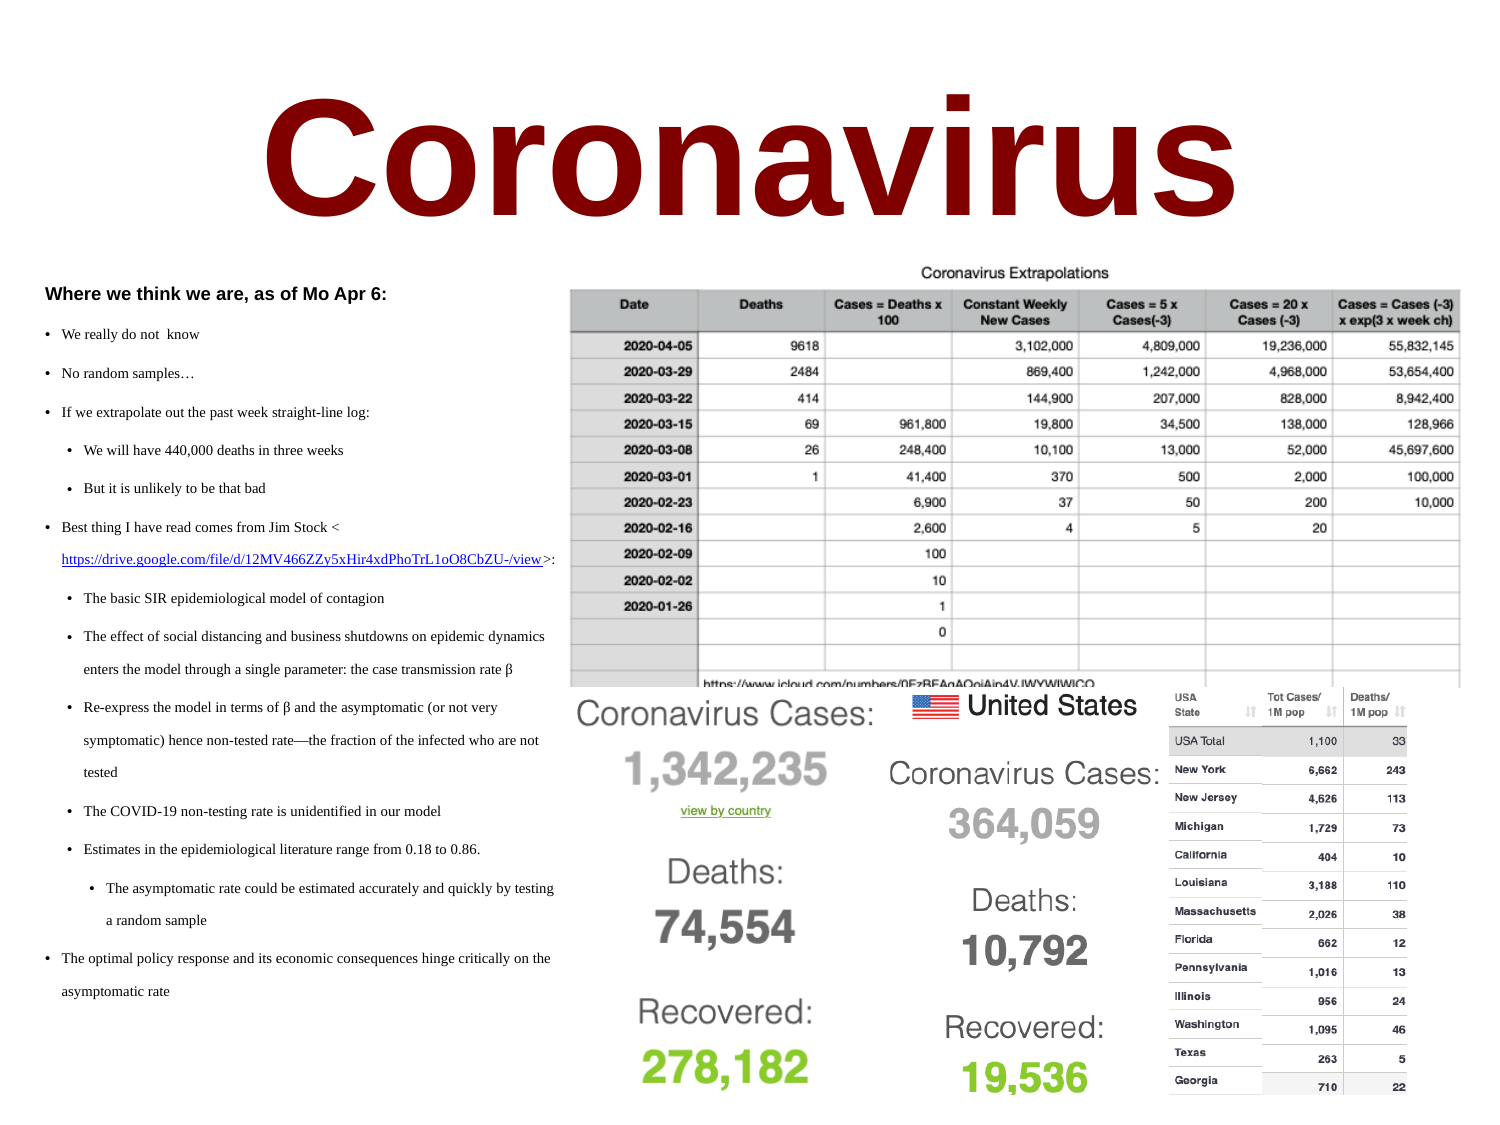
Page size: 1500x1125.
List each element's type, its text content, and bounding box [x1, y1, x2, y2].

title Coronavirus [36, 0, 1466, 261]
picture [564, 260, 1462, 1095]
list Where we think we are, as of Mo Apr 6: We really do not know No random samples… If we extrapolate out the past week straight-line log: We will have 440,000 deaths in three weeks But it is unlikely to be that bad Best thing I have read comes from Jim Stock <https://drive.google.com/file/d/12MV466ZZy5xHir4xdPhoTrL1oO8CbZU-/view>: The basic SIR epidemiological model of contagion The effect of social distancing and business shutdowns on epidemic dynamics enters the model through a single parameter: the case transmission rate β Re-express the model in terms of β and the asymptomatic (or not very symptomatic) hence non-tested rate—the fraction of the infected who are not tested The COVID-19 non-testing rate is unidentified in our model Estimates in the epidemiological literature range from 0.18 to 0.86. The asymptomatic rate could be estimated accurately and quickly by testing a random sample The optimal policy response and its economic consequences hinge critically on the asymptomatic rate [36, 259, 566, 1049]
